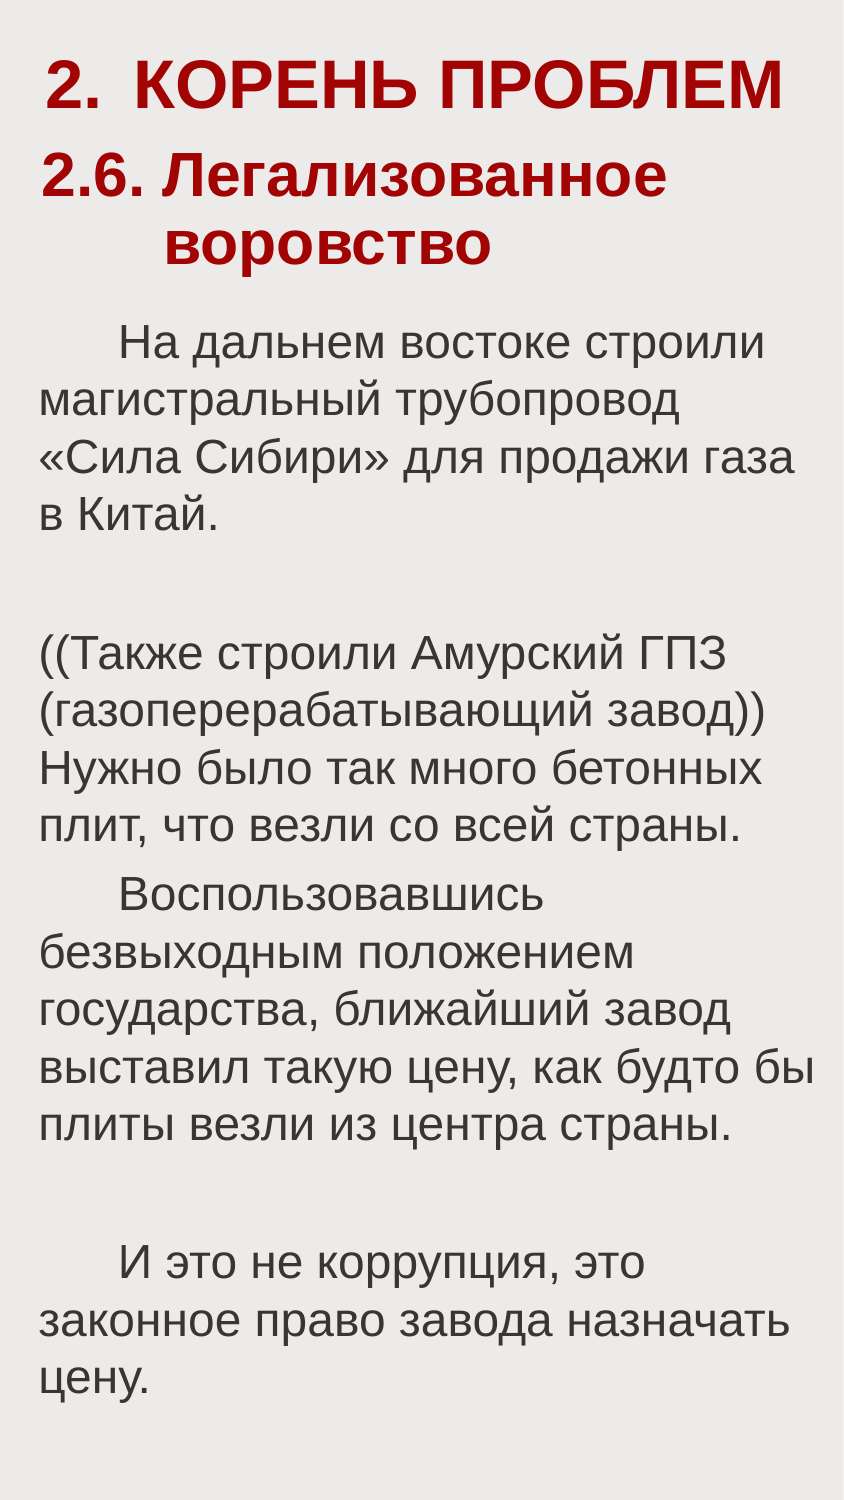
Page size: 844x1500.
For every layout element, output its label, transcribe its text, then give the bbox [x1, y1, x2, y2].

text_box На дальнем востоке строили магистральный трубопровод «Сила Сибири» для продажи газа в Китай. ((Также строили Амурский ГПЗ (газоперерабатывающий завод)) Нужно было так много бетонных плит, что везли со всей страны. Воспользовавшись безвыходным положением государства, ближайший завод выставил такую цену, как будто бы плиты везли из центра страны. И это не коррупция, это законное право завода назначать цену. [23, 302, 844, 1449]
title КОРЕНЬ ПРОБЛЕМ [30, 41, 810, 138]
text_box 2.6. Легализованное воровство [30, 137, 809, 302]
